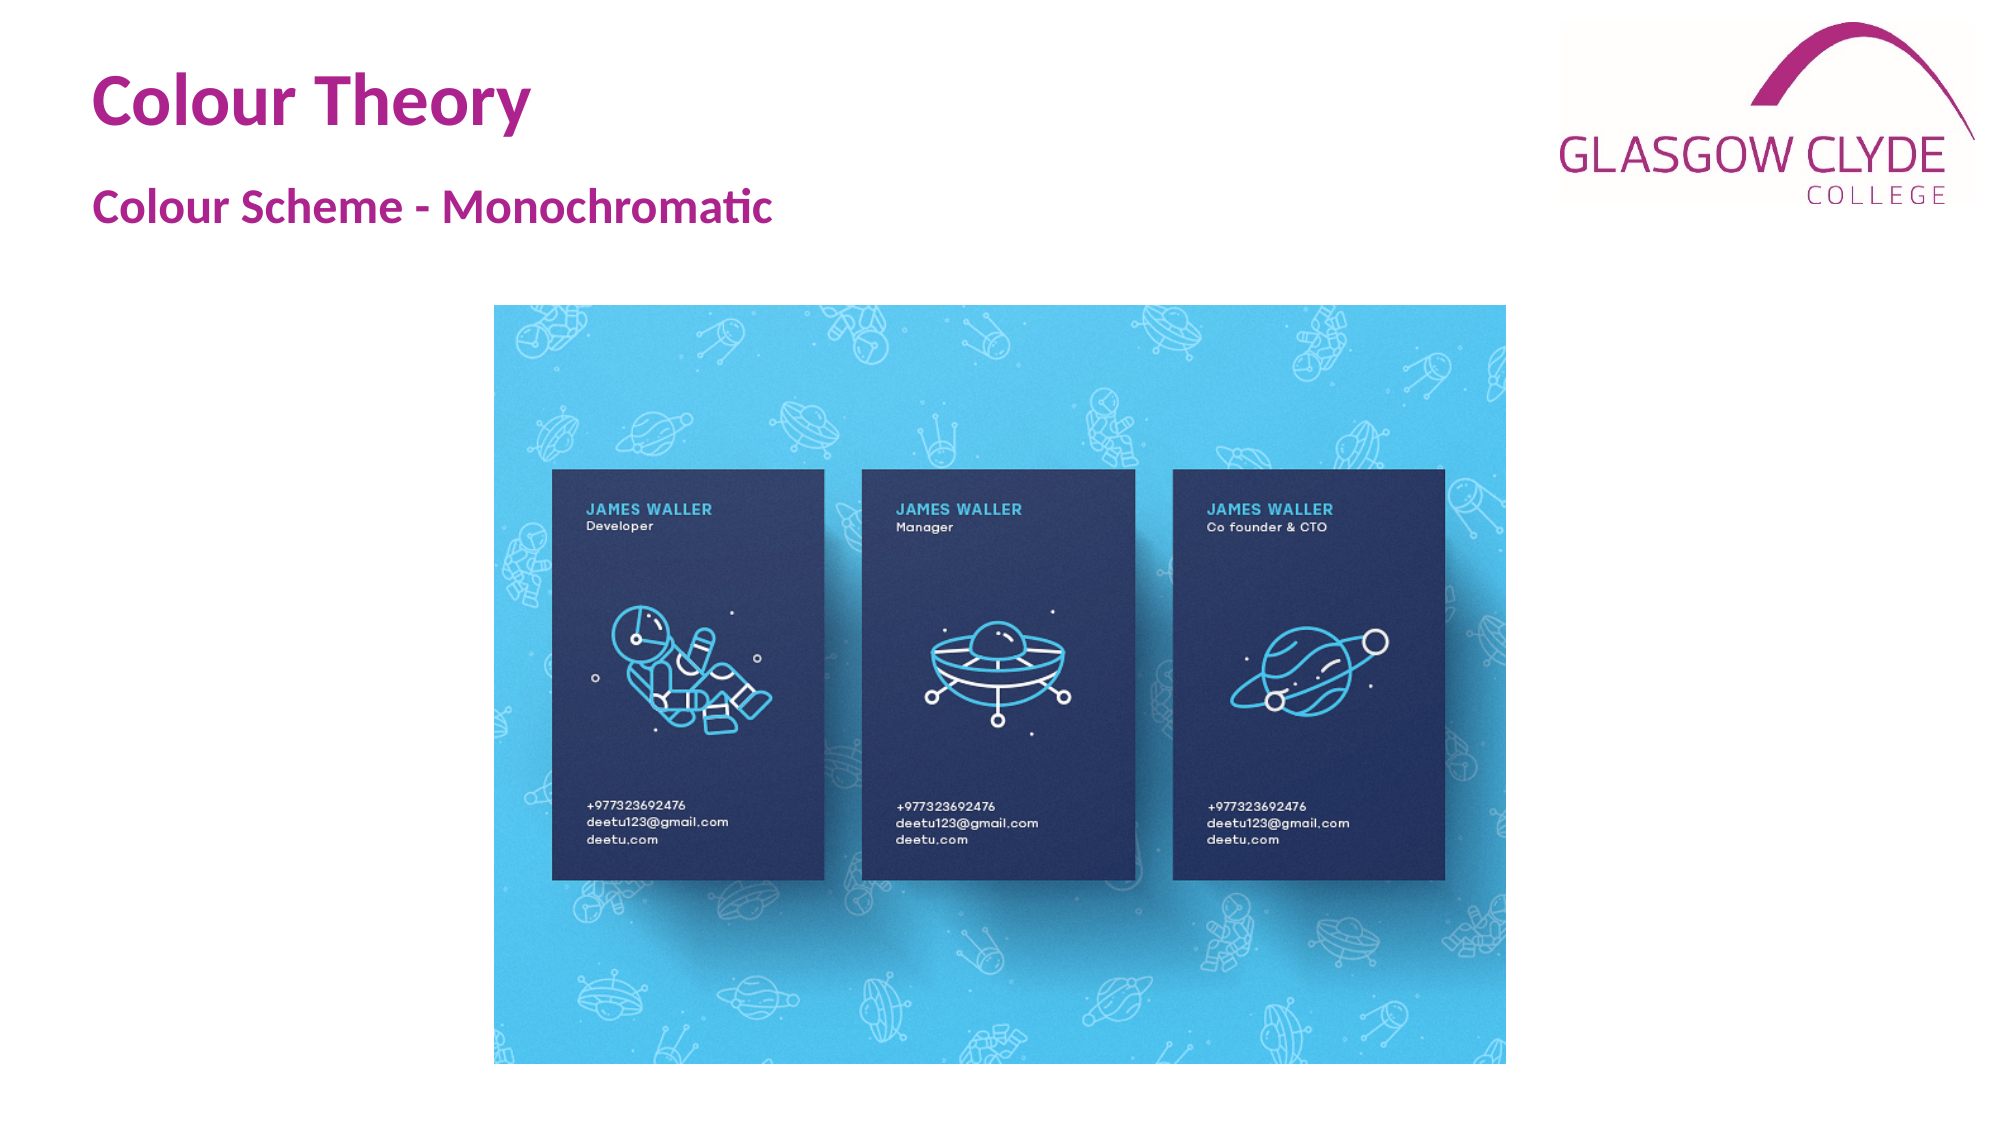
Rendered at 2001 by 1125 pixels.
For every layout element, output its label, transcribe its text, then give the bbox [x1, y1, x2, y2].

text_box Colour Theory [77, 43, 548, 148]
picture [494, 305, 1506, 1064]
picture [1560, 22, 1975, 204]
text_box Colour Scheme - Monochromatic [78, 165, 789, 241]
